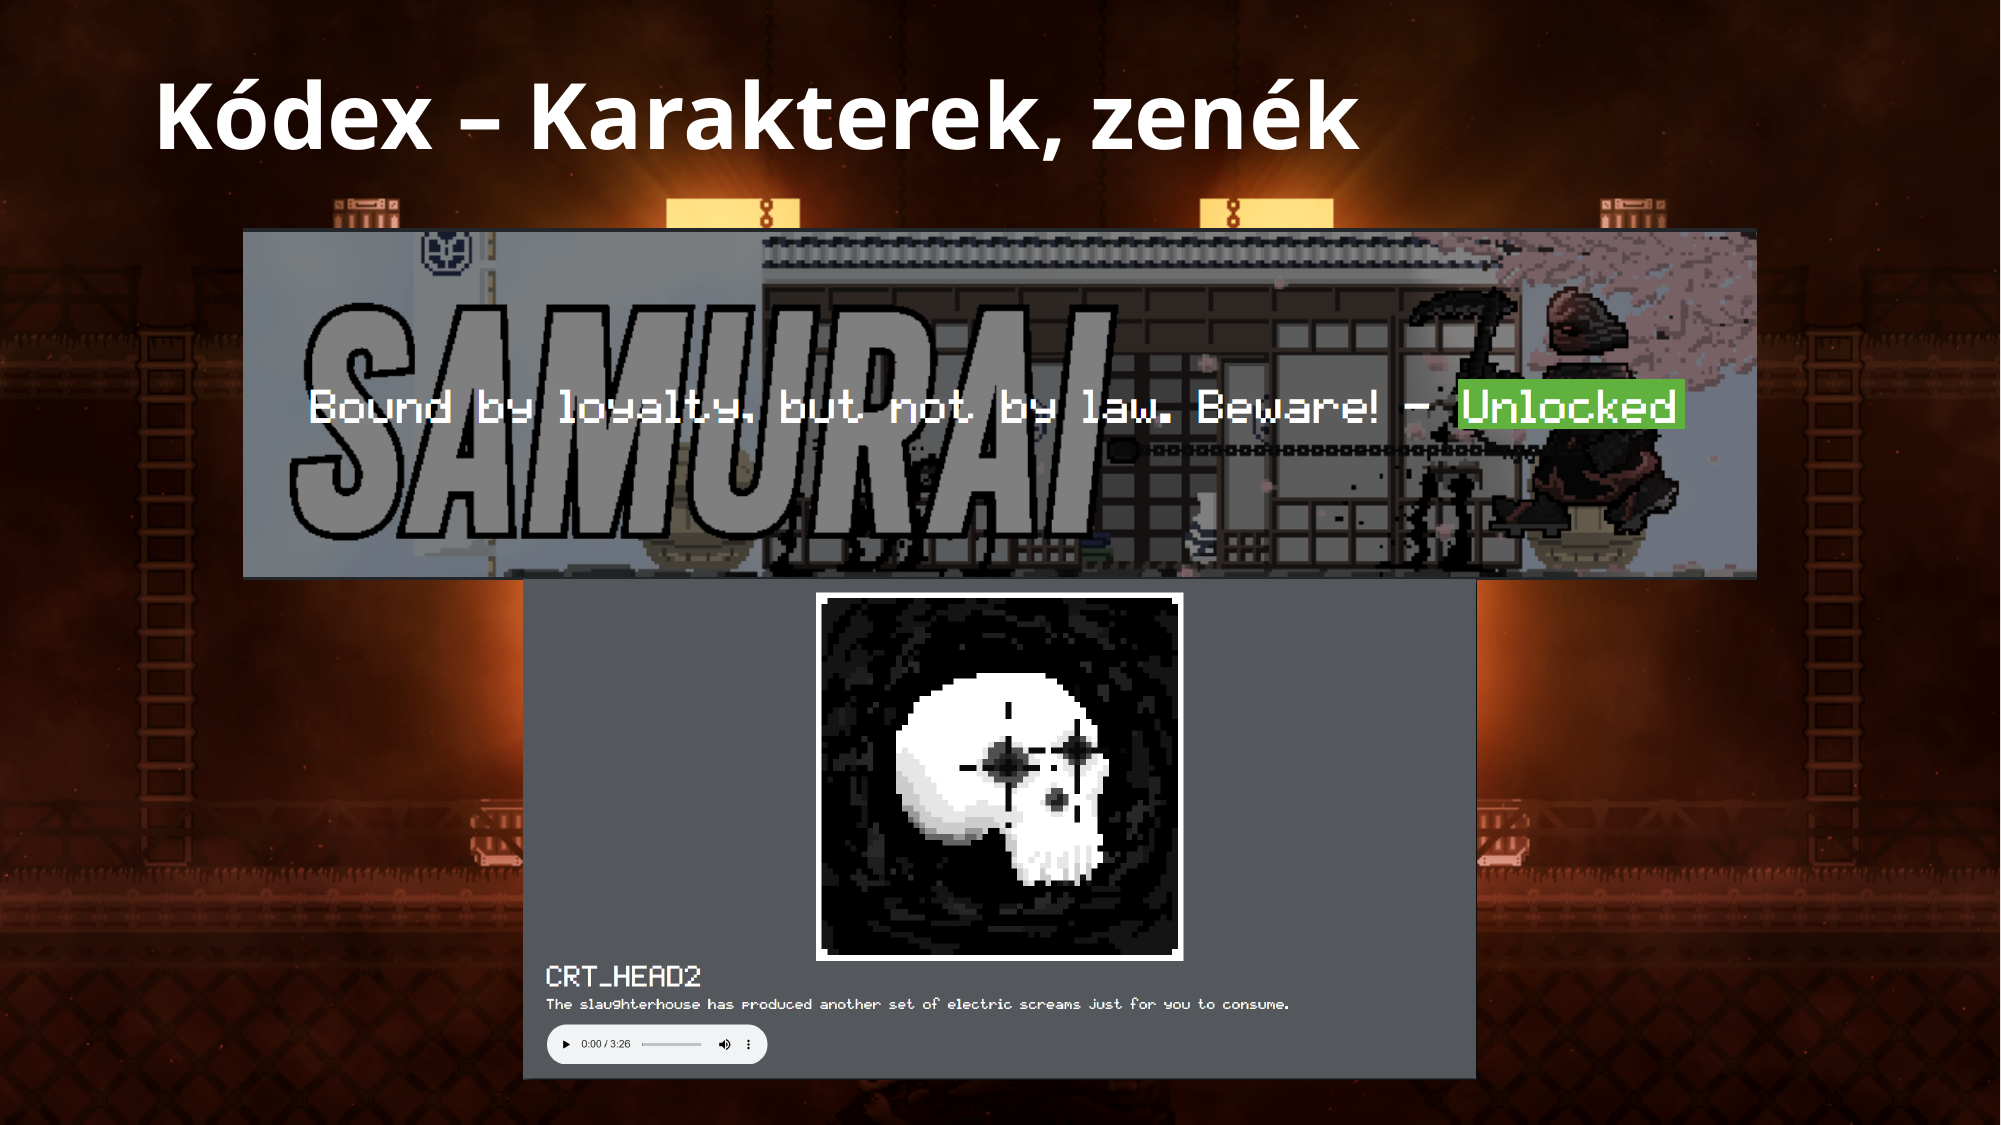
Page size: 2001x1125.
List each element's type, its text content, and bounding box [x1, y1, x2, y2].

picture [0, 0, 2001, 1125]
title Kódex – Karakterek, zenék [137, 10, 1863, 229]
